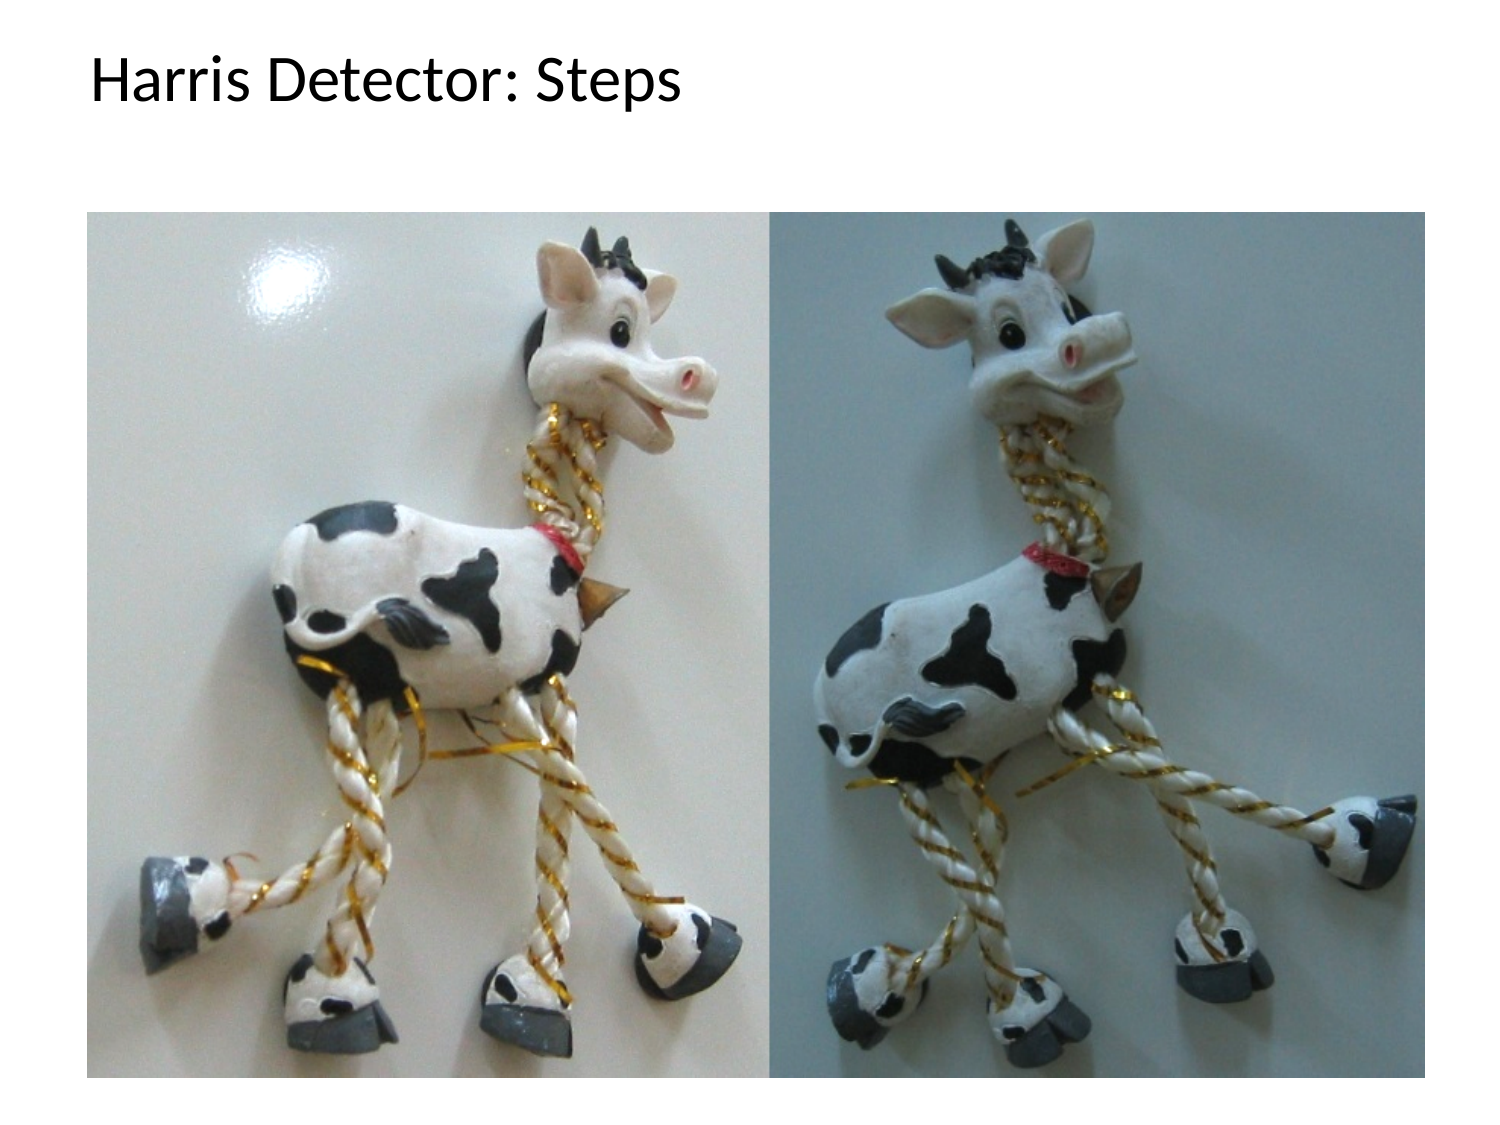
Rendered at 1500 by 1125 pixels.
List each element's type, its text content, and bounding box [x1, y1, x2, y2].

title Harris Detector: Steps [74, 0, 1426, 151]
picture [87, 212, 1426, 1078]
